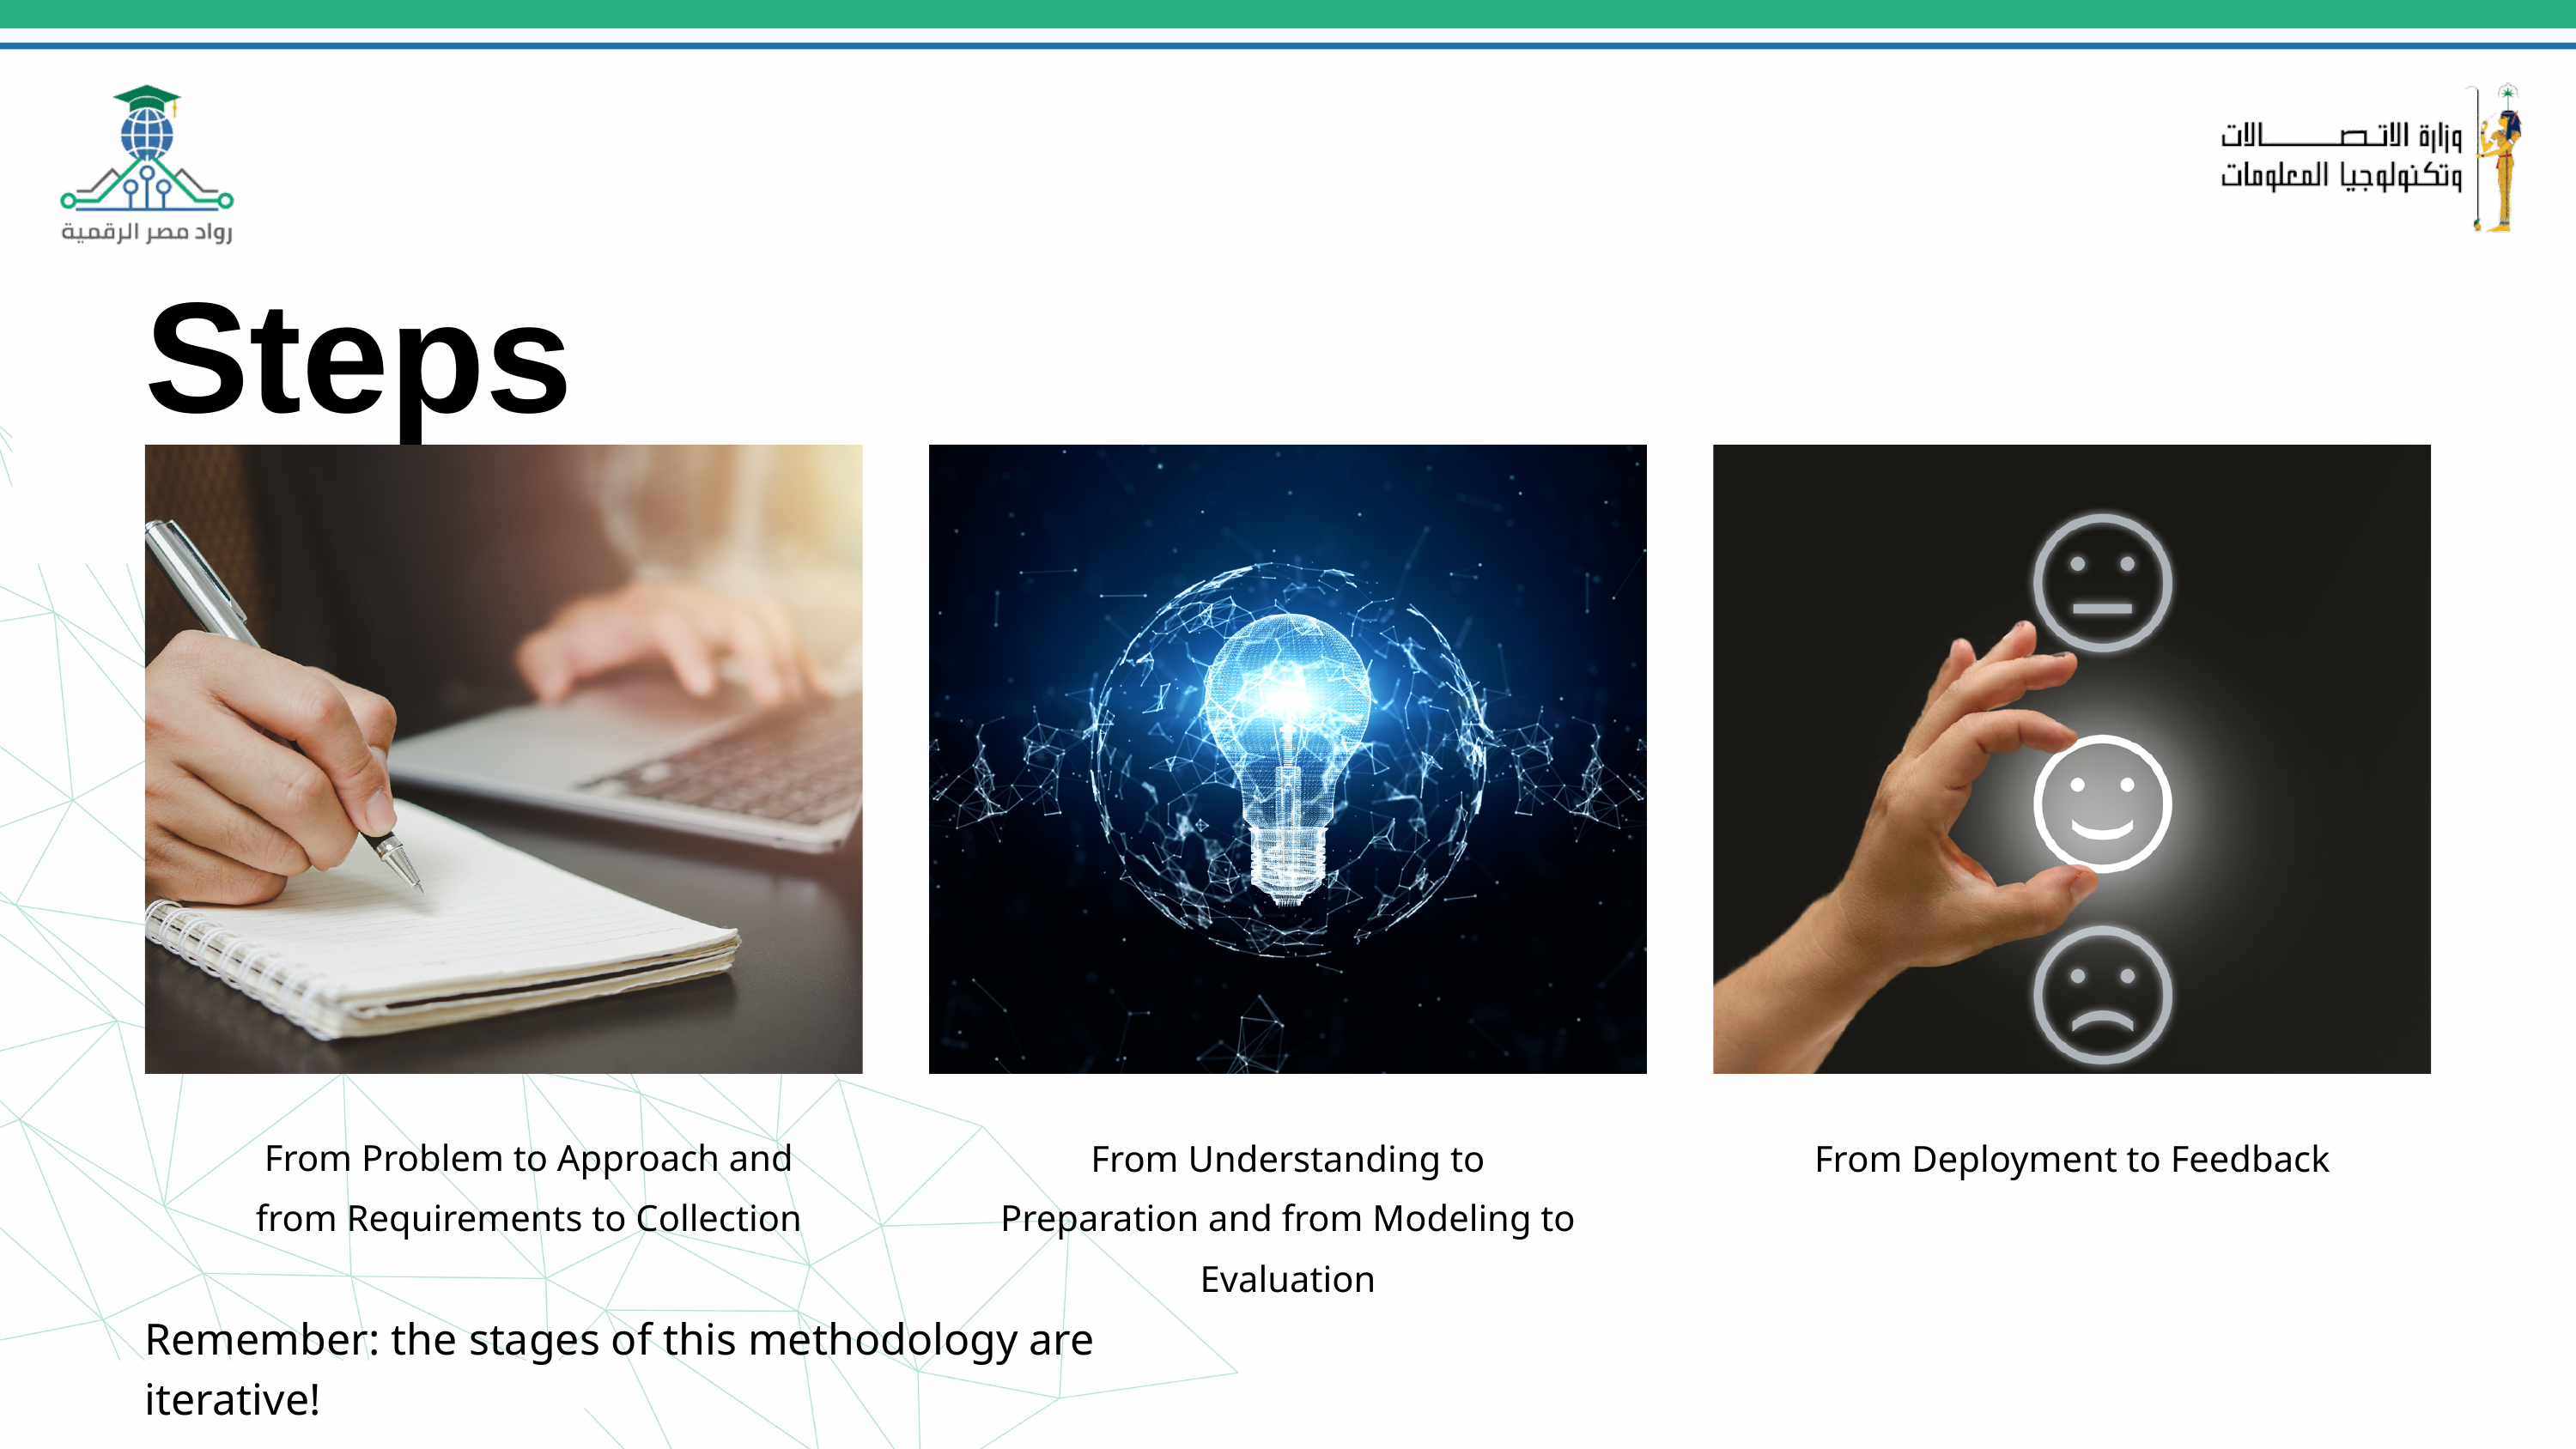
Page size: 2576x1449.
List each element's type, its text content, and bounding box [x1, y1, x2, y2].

text_box From Problem to Approach and from Requirements to Collection [239, 1119, 819, 1240]
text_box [1712, 445, 2432, 1074]
text_box From Understanding to Preparation and from Modeling to Evaluation [998, 1119, 1578, 1300]
text_box From Deployment to Feedback [1782, 1119, 2362, 1179]
picture [0, 0, 2576, 1449]
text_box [144, 445, 863, 1074]
text_box Steps [144, 203, 863, 444]
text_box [928, 445, 1648, 1074]
text_box Remember: the stages of this methodology are iterative! [144, 1303, 1249, 1424]
